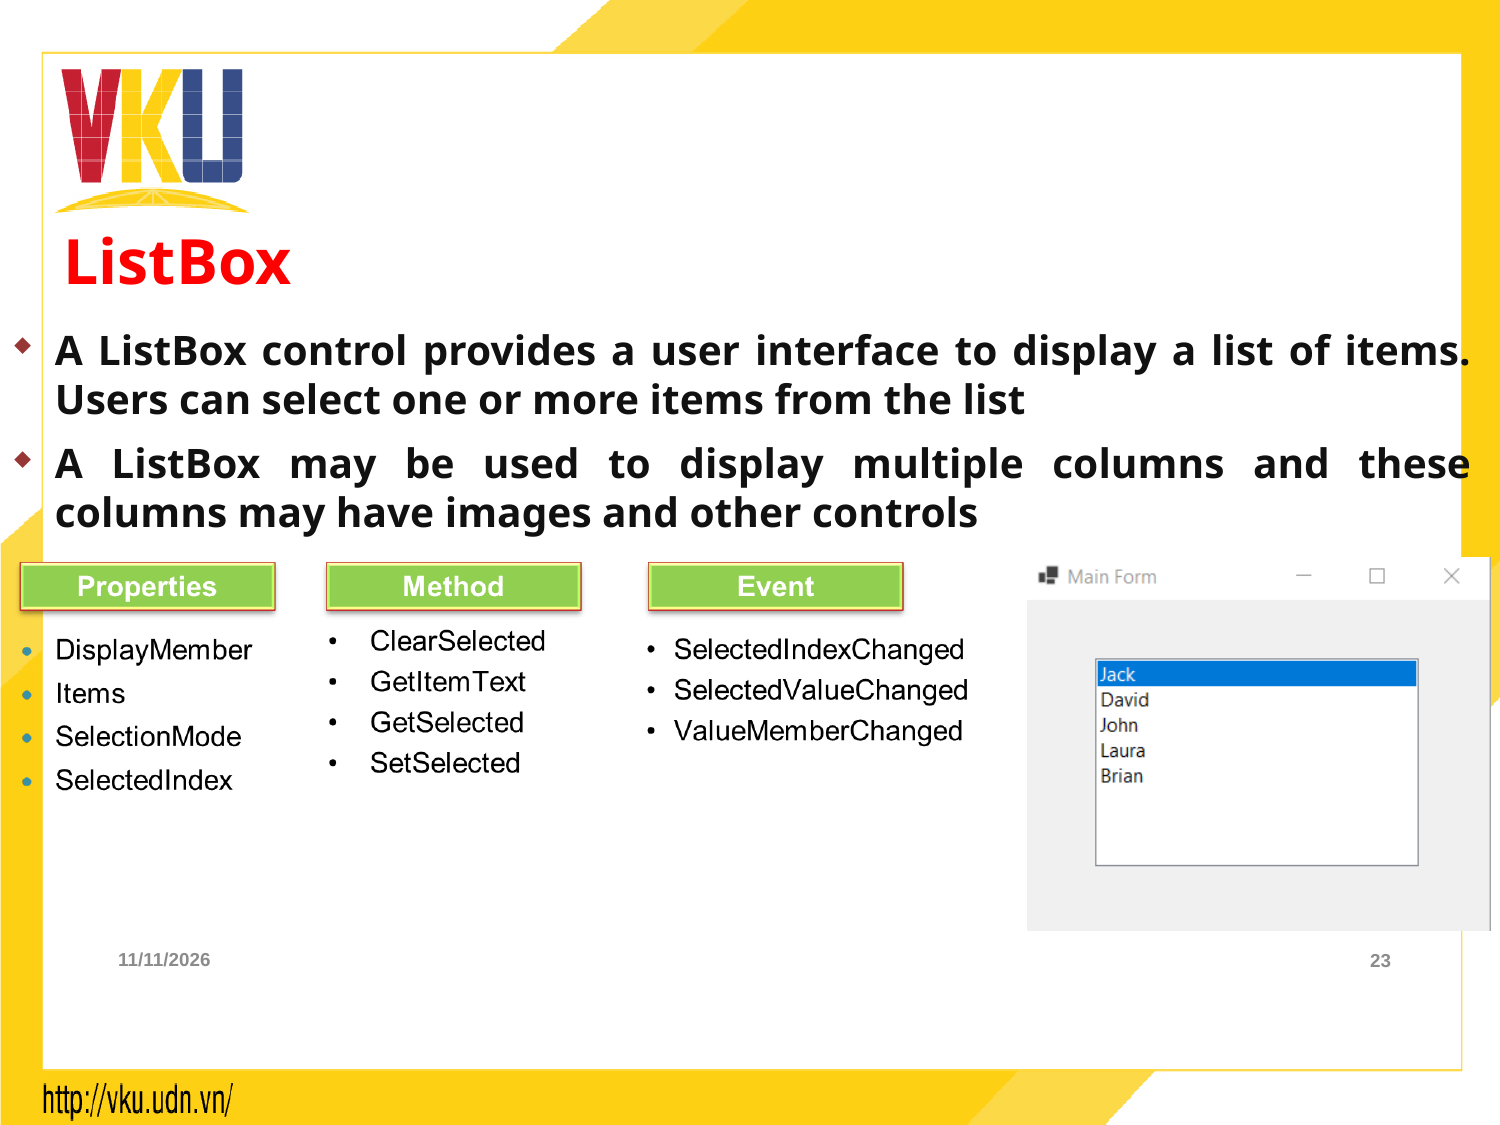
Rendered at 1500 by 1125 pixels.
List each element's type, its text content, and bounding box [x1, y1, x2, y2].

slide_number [103, 936, 441, 982]
picture [0, 0, 1500, 1125]
title ListBox [48, 229, 1422, 300]
text_box A ListBox control provides a user interface to display a list of items. Users can select one or more items from the list A ListBox may be used to display multiple columns and these columns may have images and other controls [0, 317, 1487, 543]
slide_number 23 [1068, 937, 1407, 983]
